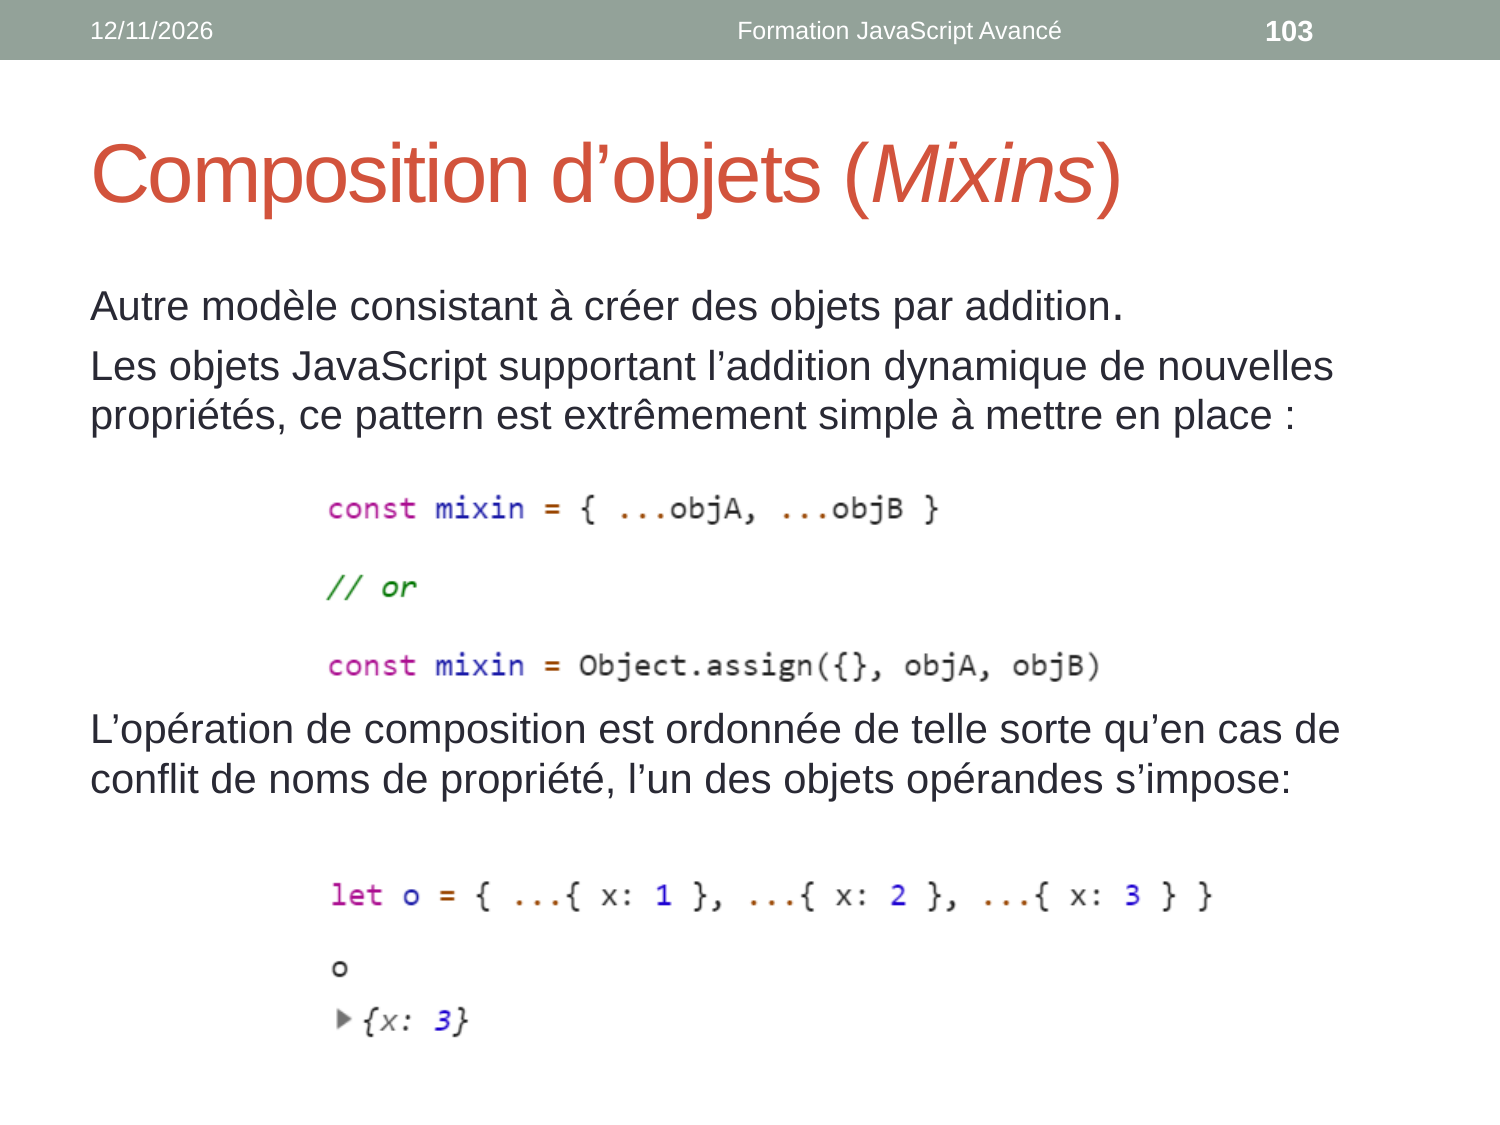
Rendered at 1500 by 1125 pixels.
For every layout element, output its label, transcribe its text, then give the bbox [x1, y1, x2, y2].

list Autre modèle consistant à créer des objets par addition. Les objets JavaScript supportant l’addition dynamique de nouvelles propriétés, ce pattern est extrêmement simple à mettre en place : L’opération de composition est ordonnée de telle sorte qu’en cas de conflit de noms de propriété, l’un des objets opérandes s’impose: [75, 262, 1425, 1063]
picture [320, 951, 480, 1042]
slide_number 103 [1250, 3, 1425, 57]
footer Formation JavaScript Avancé [562, 3, 1238, 57]
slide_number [75, 3, 550, 57]
picture [316, 869, 1226, 923]
title Composition d’objets (Mixins) [75, 87, 1425, 250]
picture [316, 481, 1112, 693]
